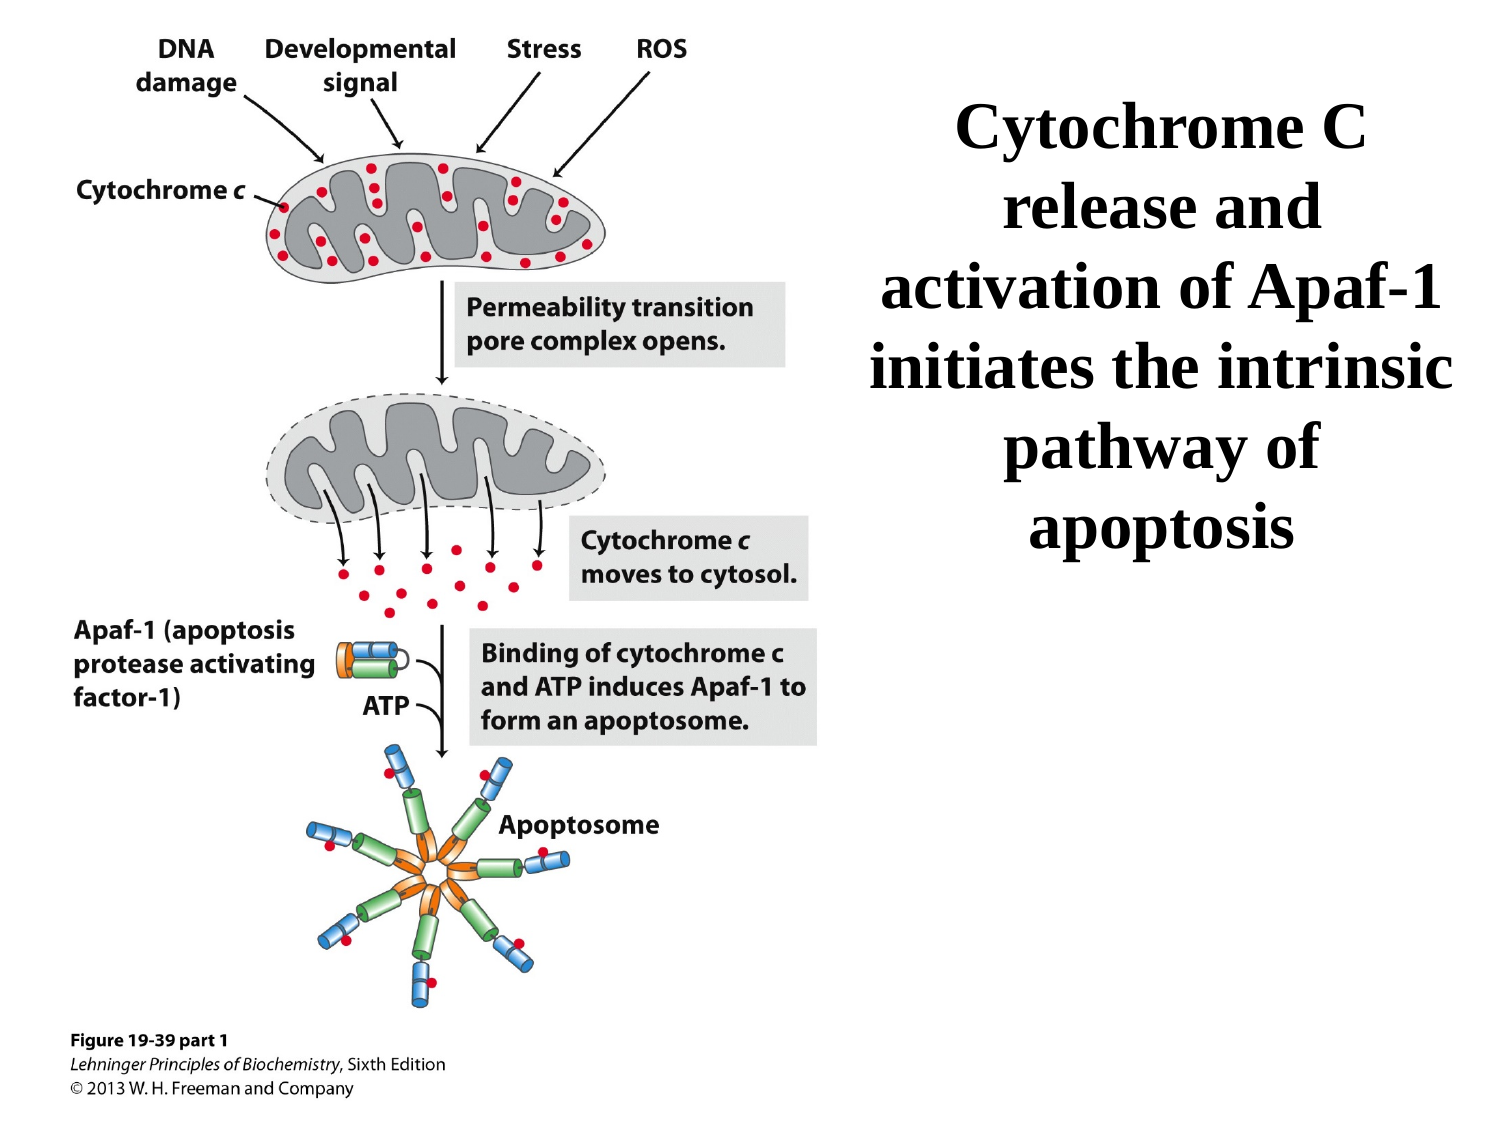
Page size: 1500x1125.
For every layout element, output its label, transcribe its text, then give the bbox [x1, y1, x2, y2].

text_box Cytochrome C release and activation of Apaf-1 initiates the intrinsic pathway of apoptosis [849, 74, 1475, 570]
picture [62, 23, 822, 1101]
